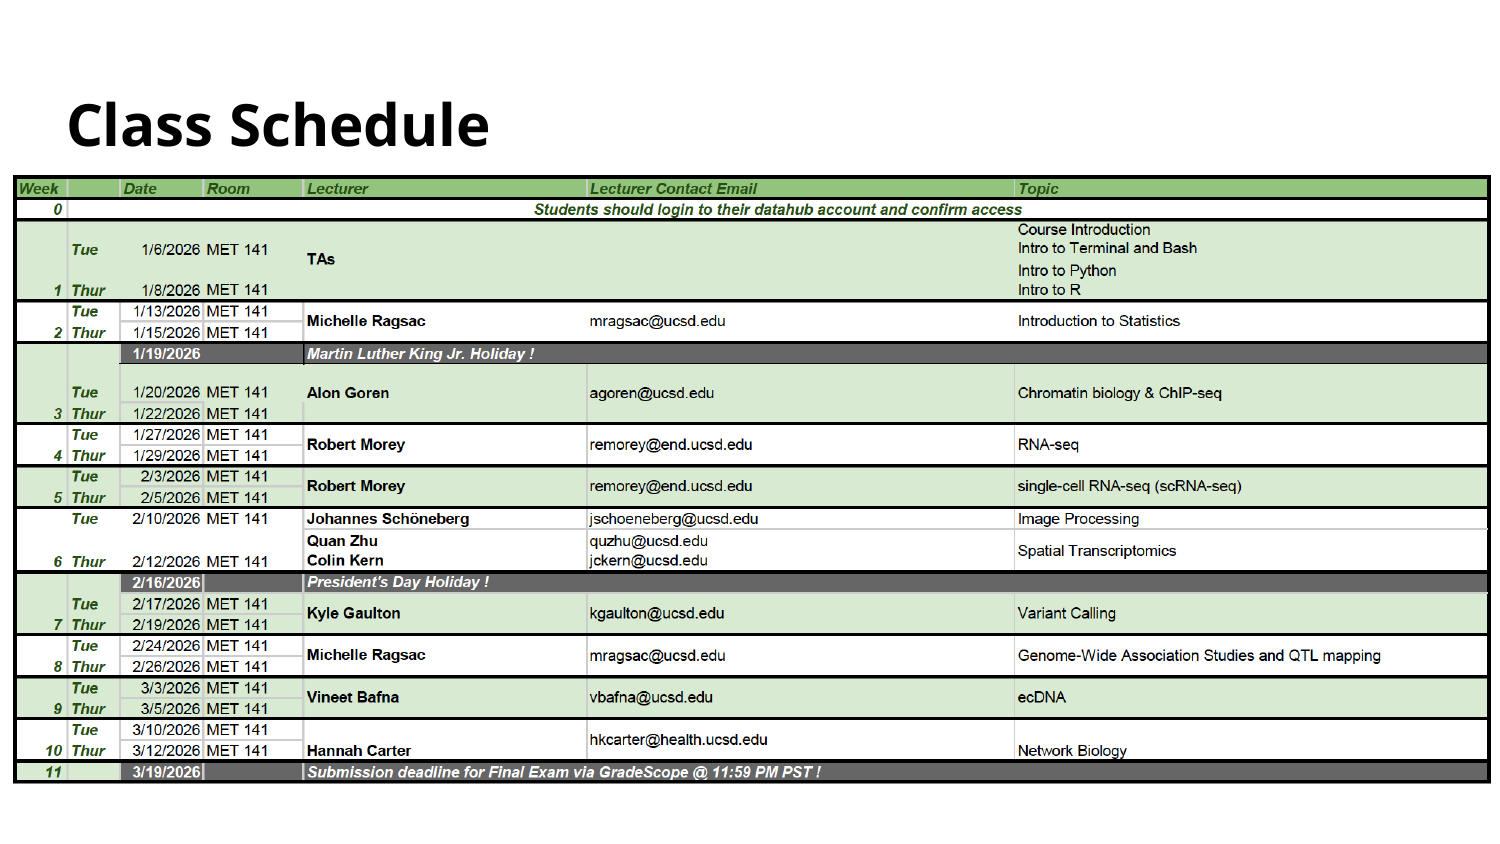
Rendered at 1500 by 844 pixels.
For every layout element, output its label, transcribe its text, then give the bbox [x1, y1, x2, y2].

picture [0, 166, 1500, 792]
title Class Schedule [51, 72, 1449, 165]
